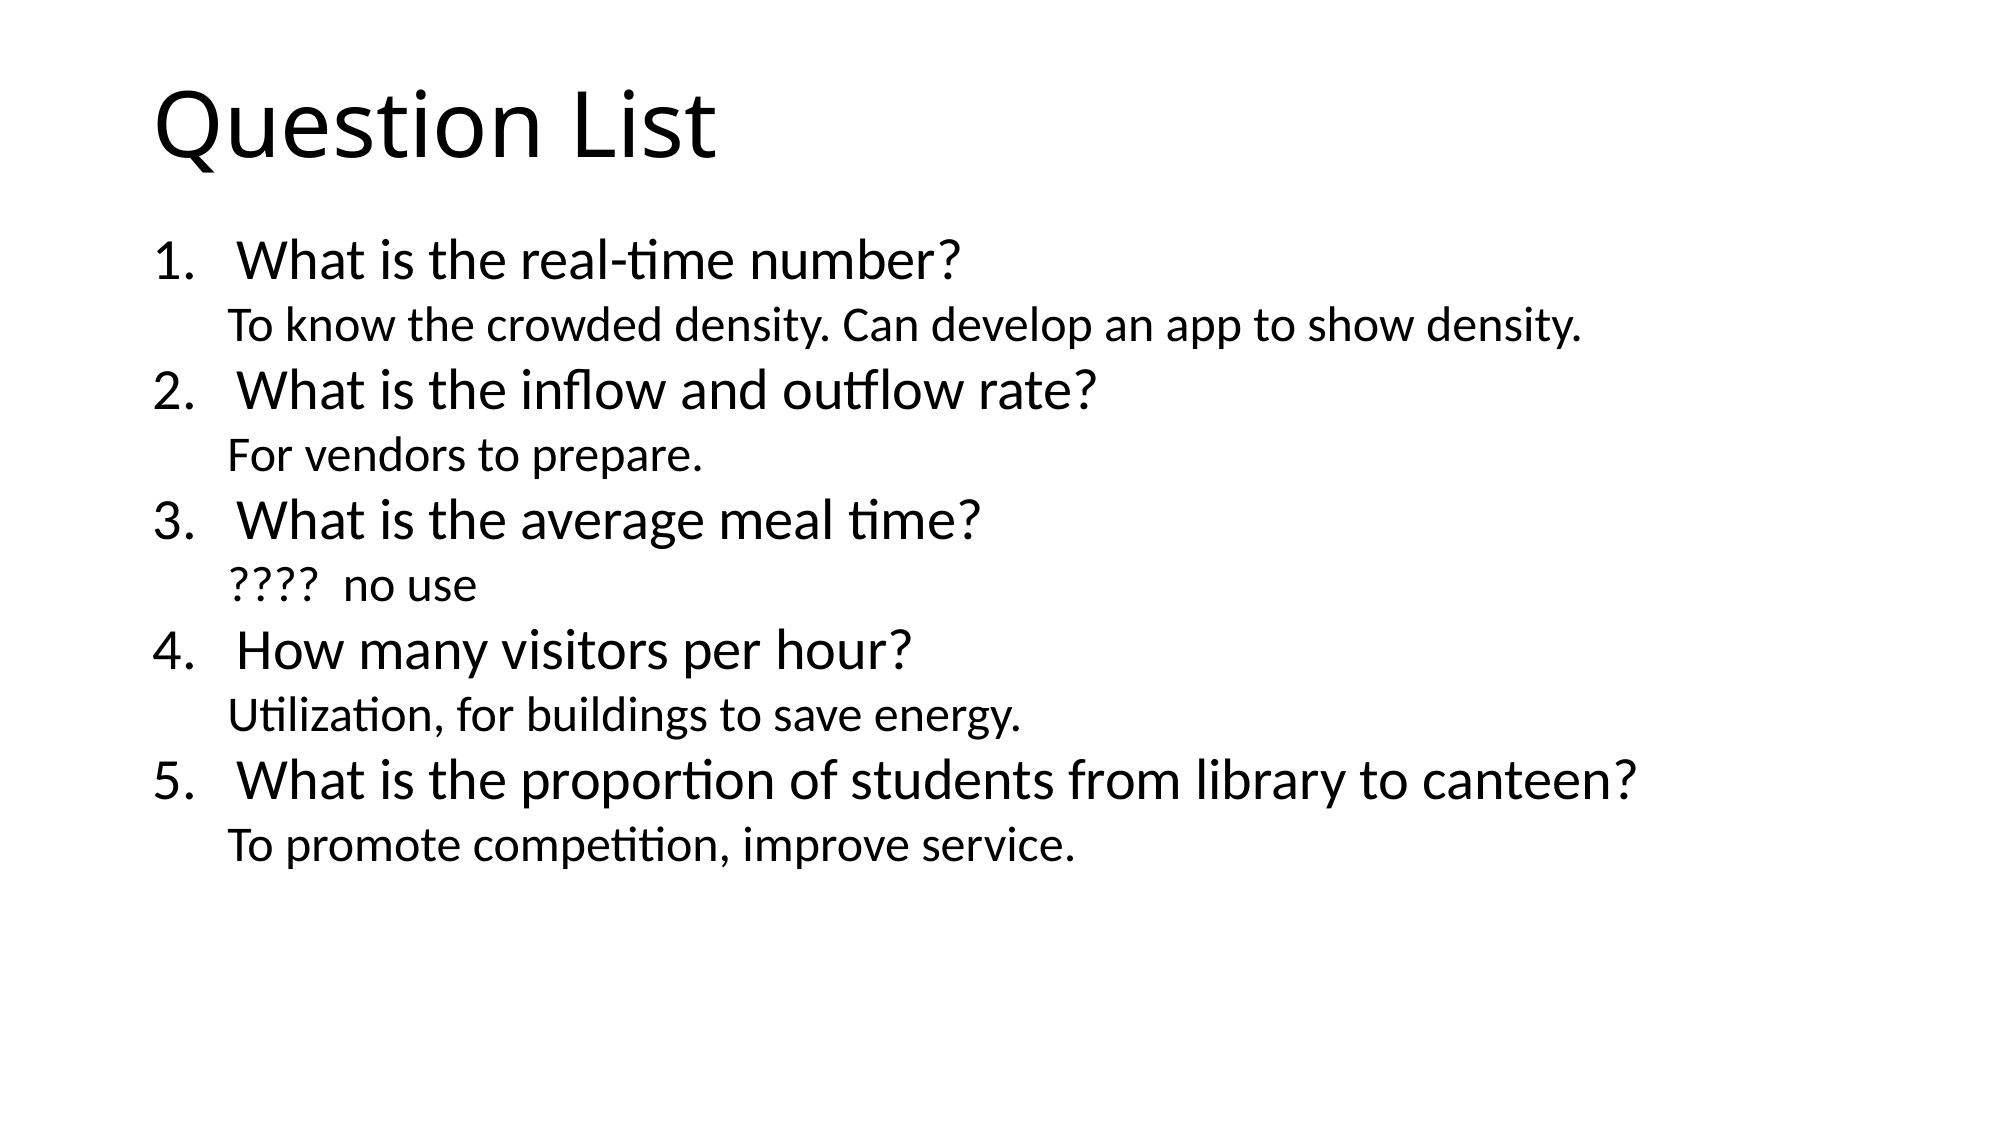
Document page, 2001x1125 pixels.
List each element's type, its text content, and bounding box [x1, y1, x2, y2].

list What is the real-time number? To know the crowded density. Can develop an app to show density. What is the inflow and outflow rate? For vendors to prepare. What is the average meal time? ???? no use How many visitors per hour? Utilization, for buildings to save energy. What is the proportion of students from library to canteen? To promote competition, improve service. [137, 213, 1863, 1014]
title Question List [137, 59, 1863, 196]
